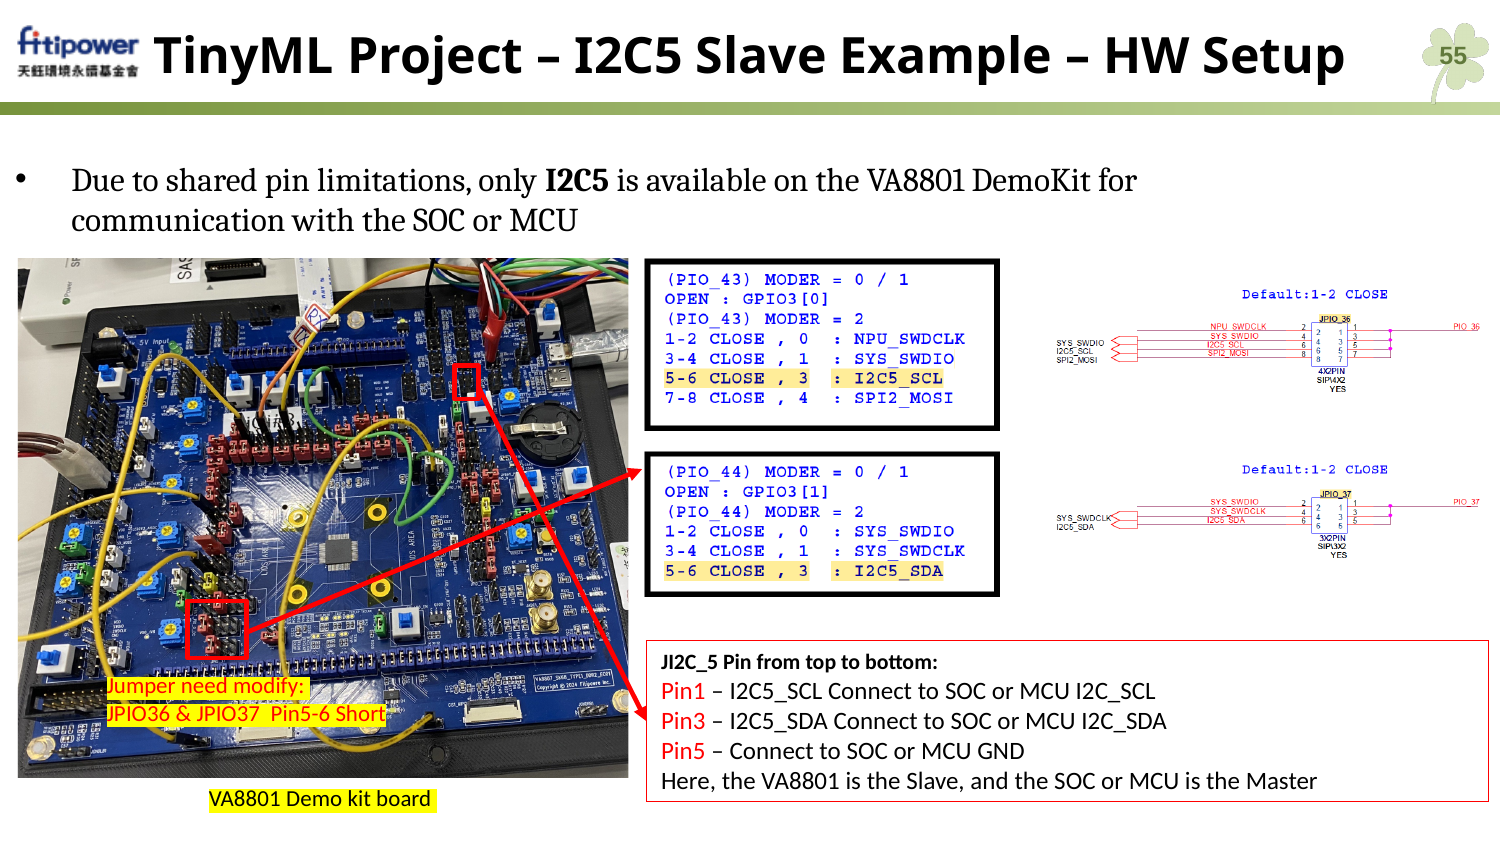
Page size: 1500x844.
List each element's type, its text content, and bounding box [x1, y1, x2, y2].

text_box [478, 386, 647, 723]
picture [1404, 95, 1500, 115]
picture [19, 212, 629, 824]
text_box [246, 468, 472, 633]
text_box JI2C_5 Pin from top to bottom: Pin1 – I2C5_SCL Connect to SOC or MCU I2C_SCL Pin3 – I2C5_SDA Connect to SOC or MCU I2C_SDA Pin5 – Connect to SOC or MCU GND Here, the VA8801 is the Slave, and the SOC or MCU is the Master [646, 640, 1489, 802]
title TinyML Project – I2C5 Slave Example – HW Setup [0, 13, 1500, 95]
list Due to shared pin limitations, only I2C5 is available on the VA8801 DemoKit for communication with the SOC or MCU [0, 150, 1350, 755]
slide_number 55 [1417, 32, 1490, 77]
picture [641, 257, 1485, 598]
